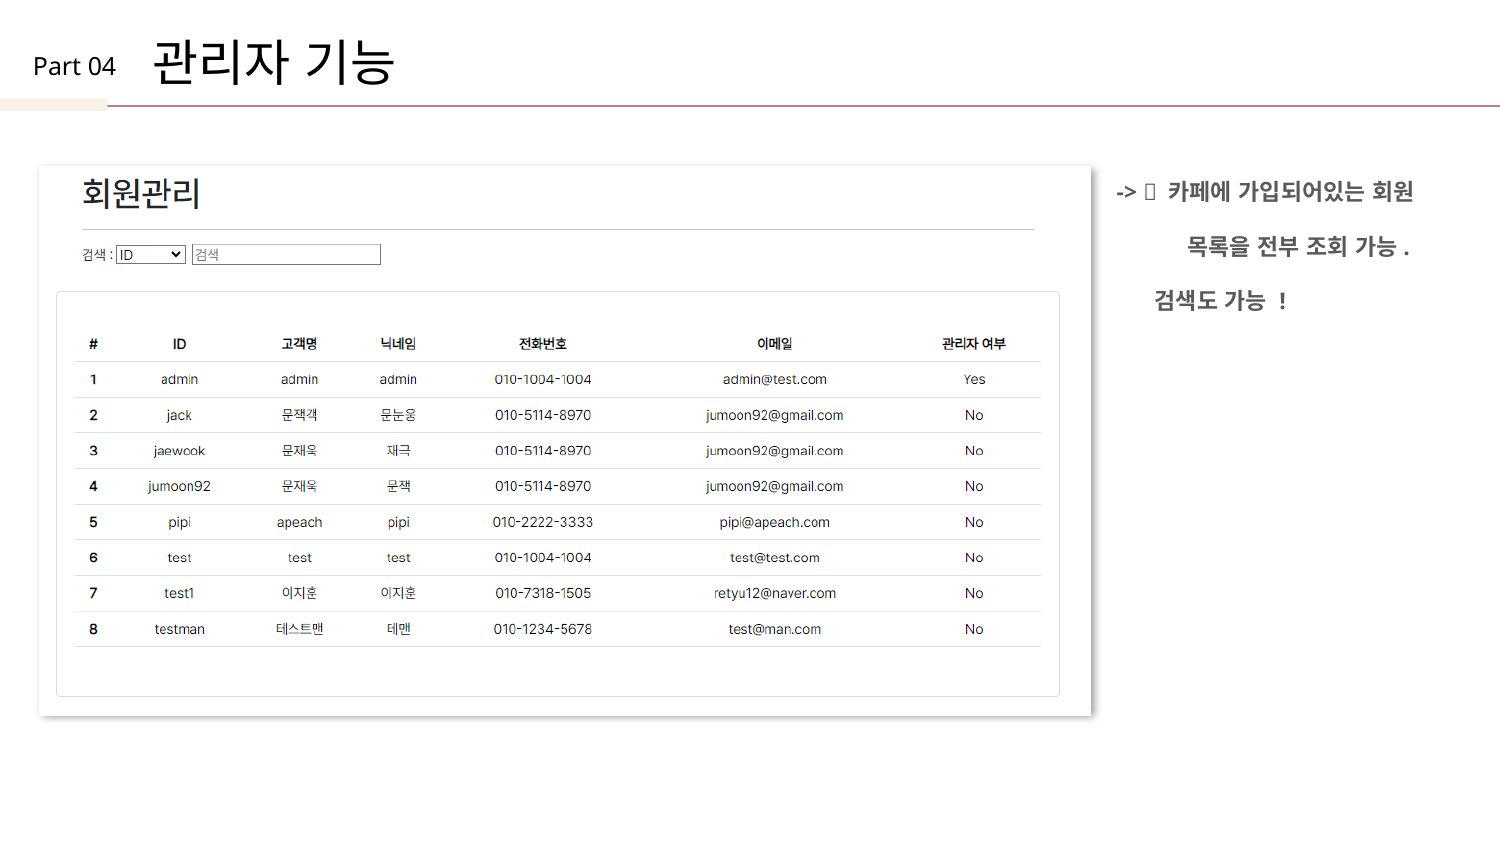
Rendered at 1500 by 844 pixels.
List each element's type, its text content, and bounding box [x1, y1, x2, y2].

text_box -> 🐼 카페에 가입되어있는 회원 목록을 전부 조회 가능. 검색도 가능 ! [1101, 169, 1470, 322]
text_box Part 04 [0, 35, 180, 96]
picture [39, 166, 1092, 716]
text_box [0, 98, 1500, 112]
text_box 관리자 기능 [137, 16, 1243, 81]
